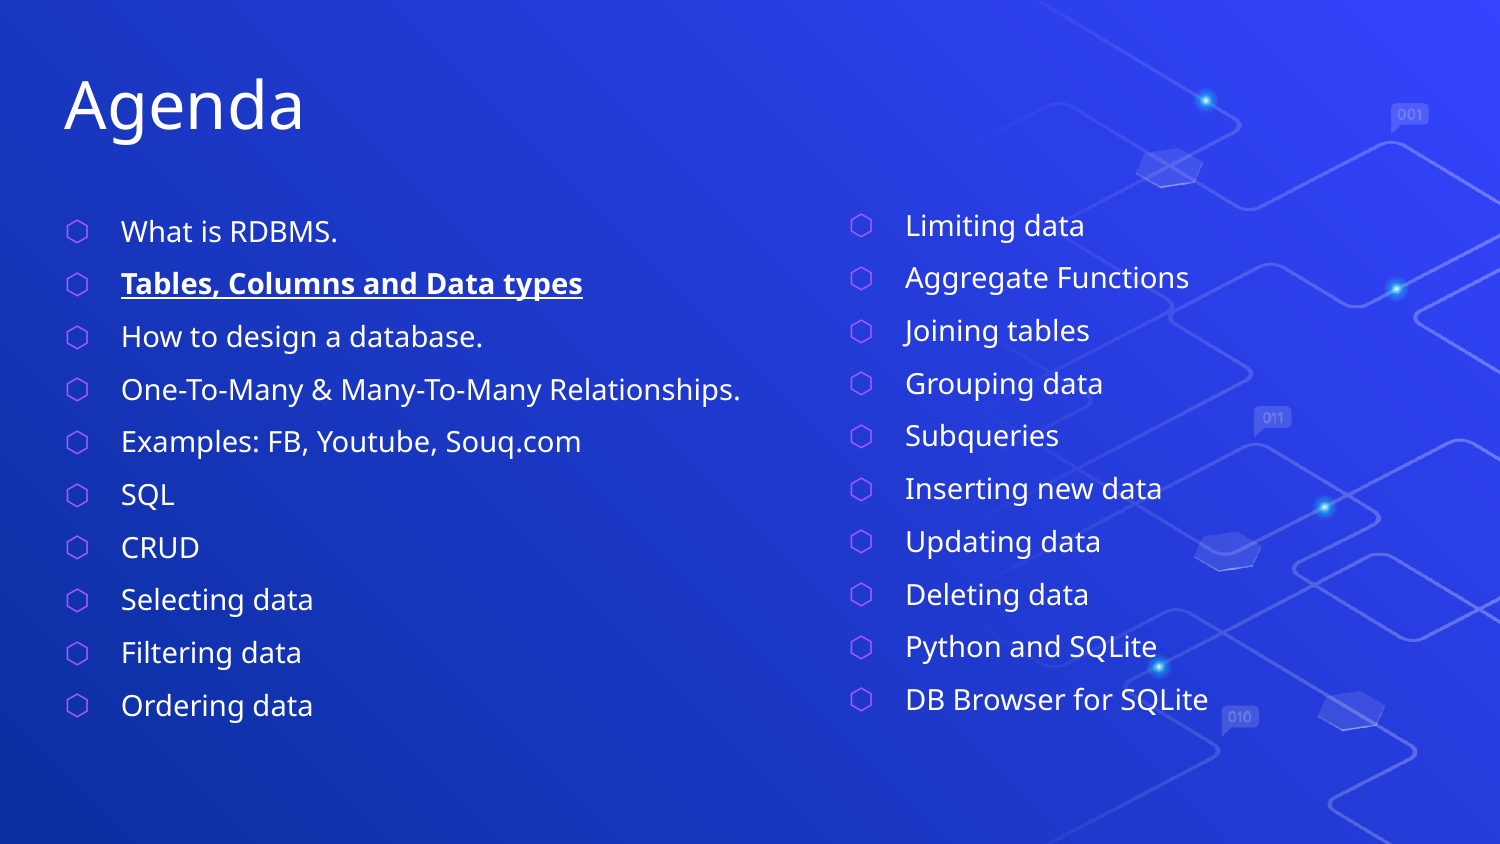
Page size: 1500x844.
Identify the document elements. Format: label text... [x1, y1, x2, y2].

picture [0, 0, 1500, 844]
list Agenda What is RDBMS. Tables, Columns and Data types How to design a database. One-To-Many & Many-To-Many Relationships. Examples: FB, Youtube, Souq.com SQL CRUD Selecting data Filtering data Ordering data [64, 50, 1420, 404]
text_box Limiting data Aggregate Functions Joining tables Grouping data Subqueries Inserting new data Updating data Deleting data Python and SQLite DB Browser for SQLite [848, 101, 1420, 455]
